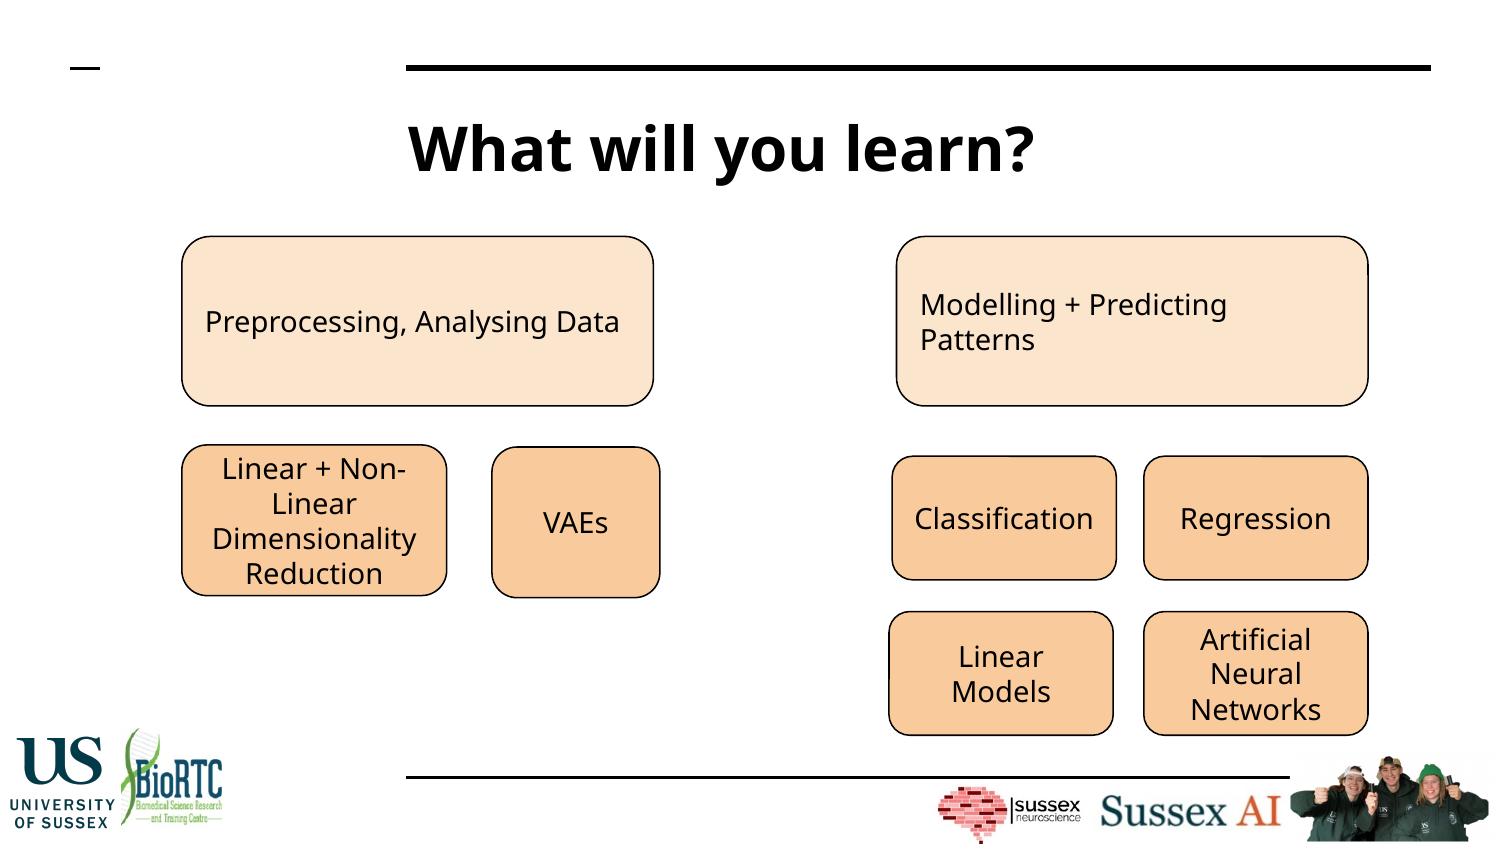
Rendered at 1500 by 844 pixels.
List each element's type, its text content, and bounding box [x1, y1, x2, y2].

picture [1093, 749, 1500, 844]
picture [926, 779, 1089, 844]
text_box Linear + Non-Linear Dimensionality Reduction [181, 444, 447, 596]
title What will you learn? [393, 94, 1431, 199]
text_box Linear Models [888, 611, 1114, 736]
picture [0, 721, 222, 844]
text_box Preprocessing, Analysing Data [181, 236, 654, 406]
text_box Classification [892, 456, 1117, 580]
text_box VAEs [491, 446, 660, 598]
text_box Artificial Neural Networks [1143, 611, 1369, 736]
text_box Modelling + Predicting Patterns [896, 236, 1369, 406]
text_box Regression [1143, 456, 1369, 580]
